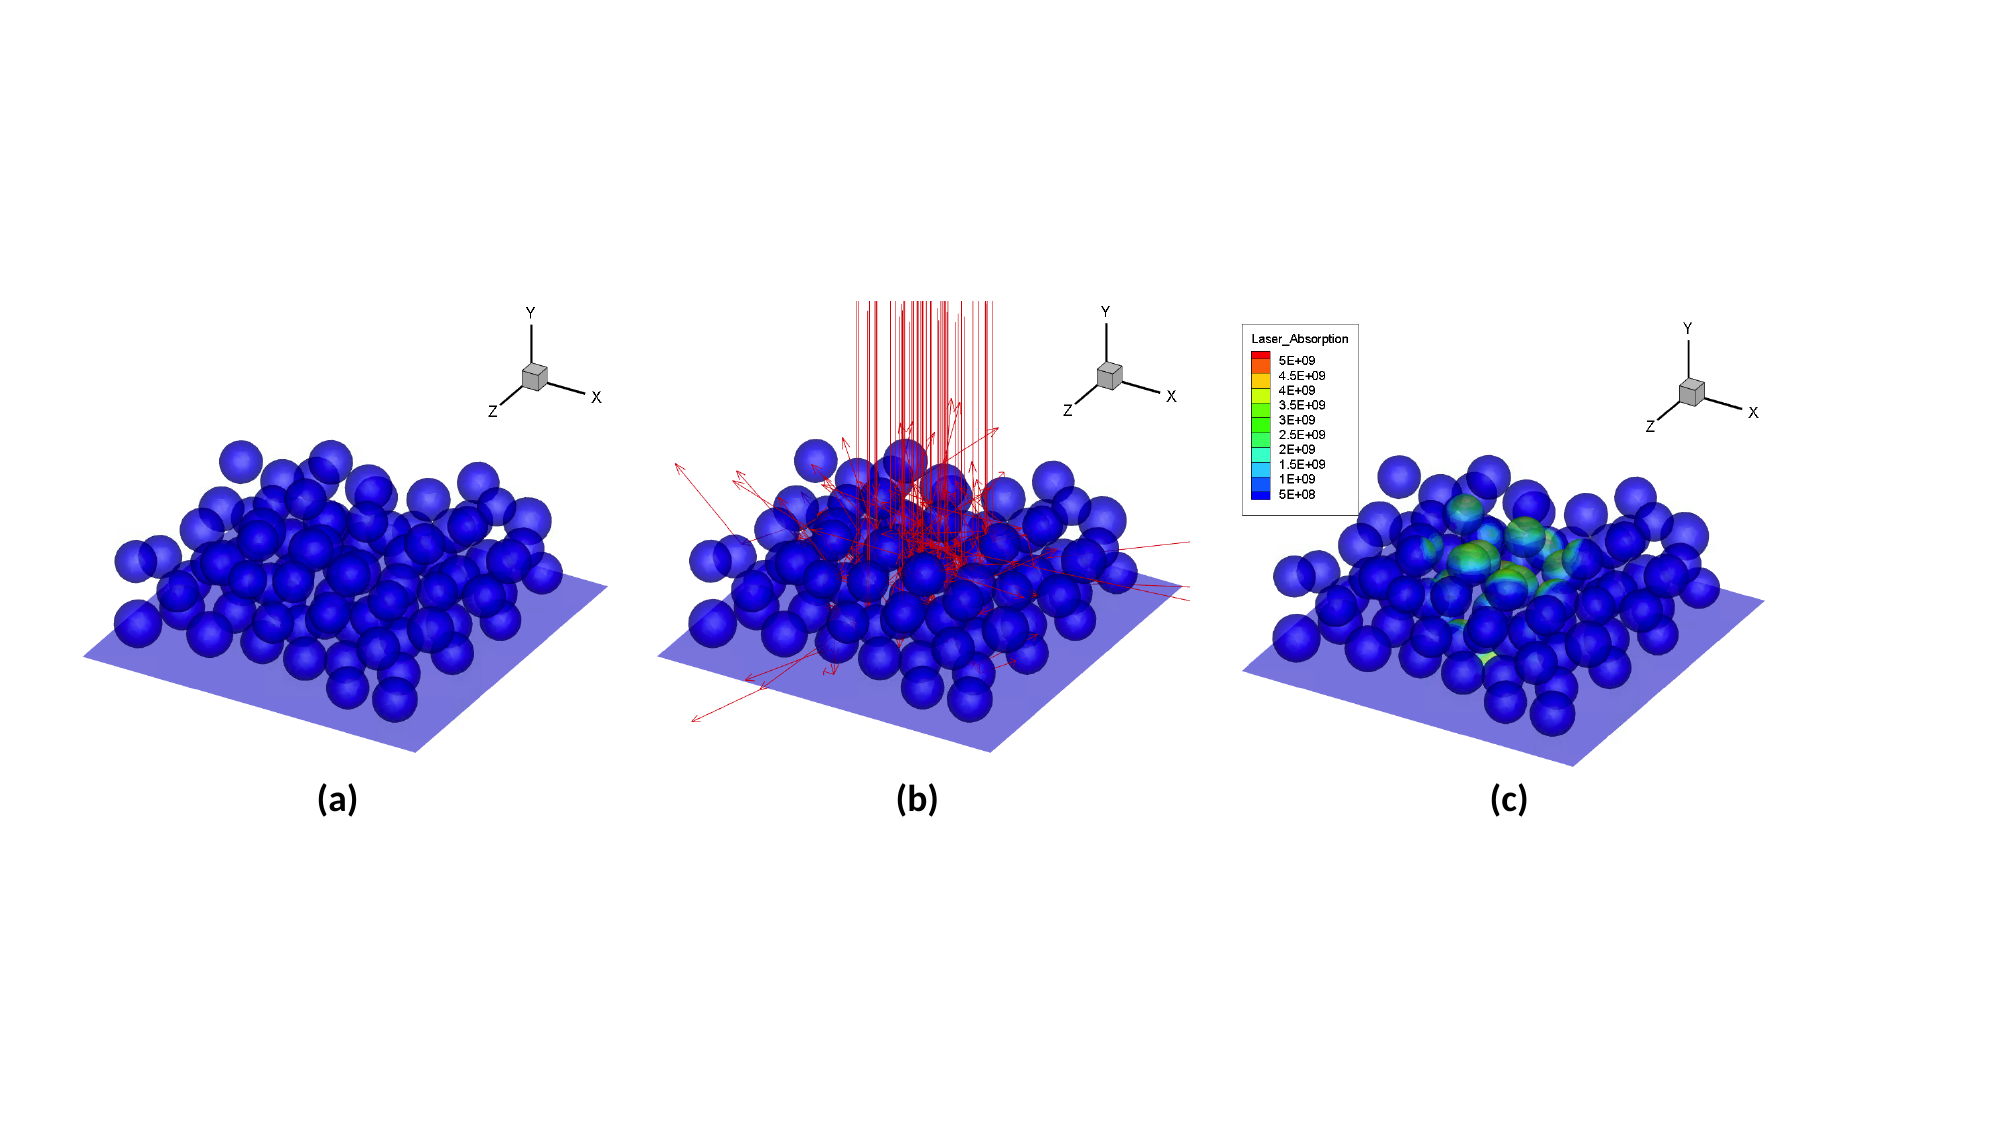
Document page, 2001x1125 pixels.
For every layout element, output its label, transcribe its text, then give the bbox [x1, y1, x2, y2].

picture [651, 301, 1190, 767]
picture [77, 301, 615, 767]
text_box (a) [301, 767, 390, 827]
text_box (b) [880, 767, 969, 827]
text_box (c) [1474, 781, 1563, 827]
picture [1235, 317, 1772, 781]
